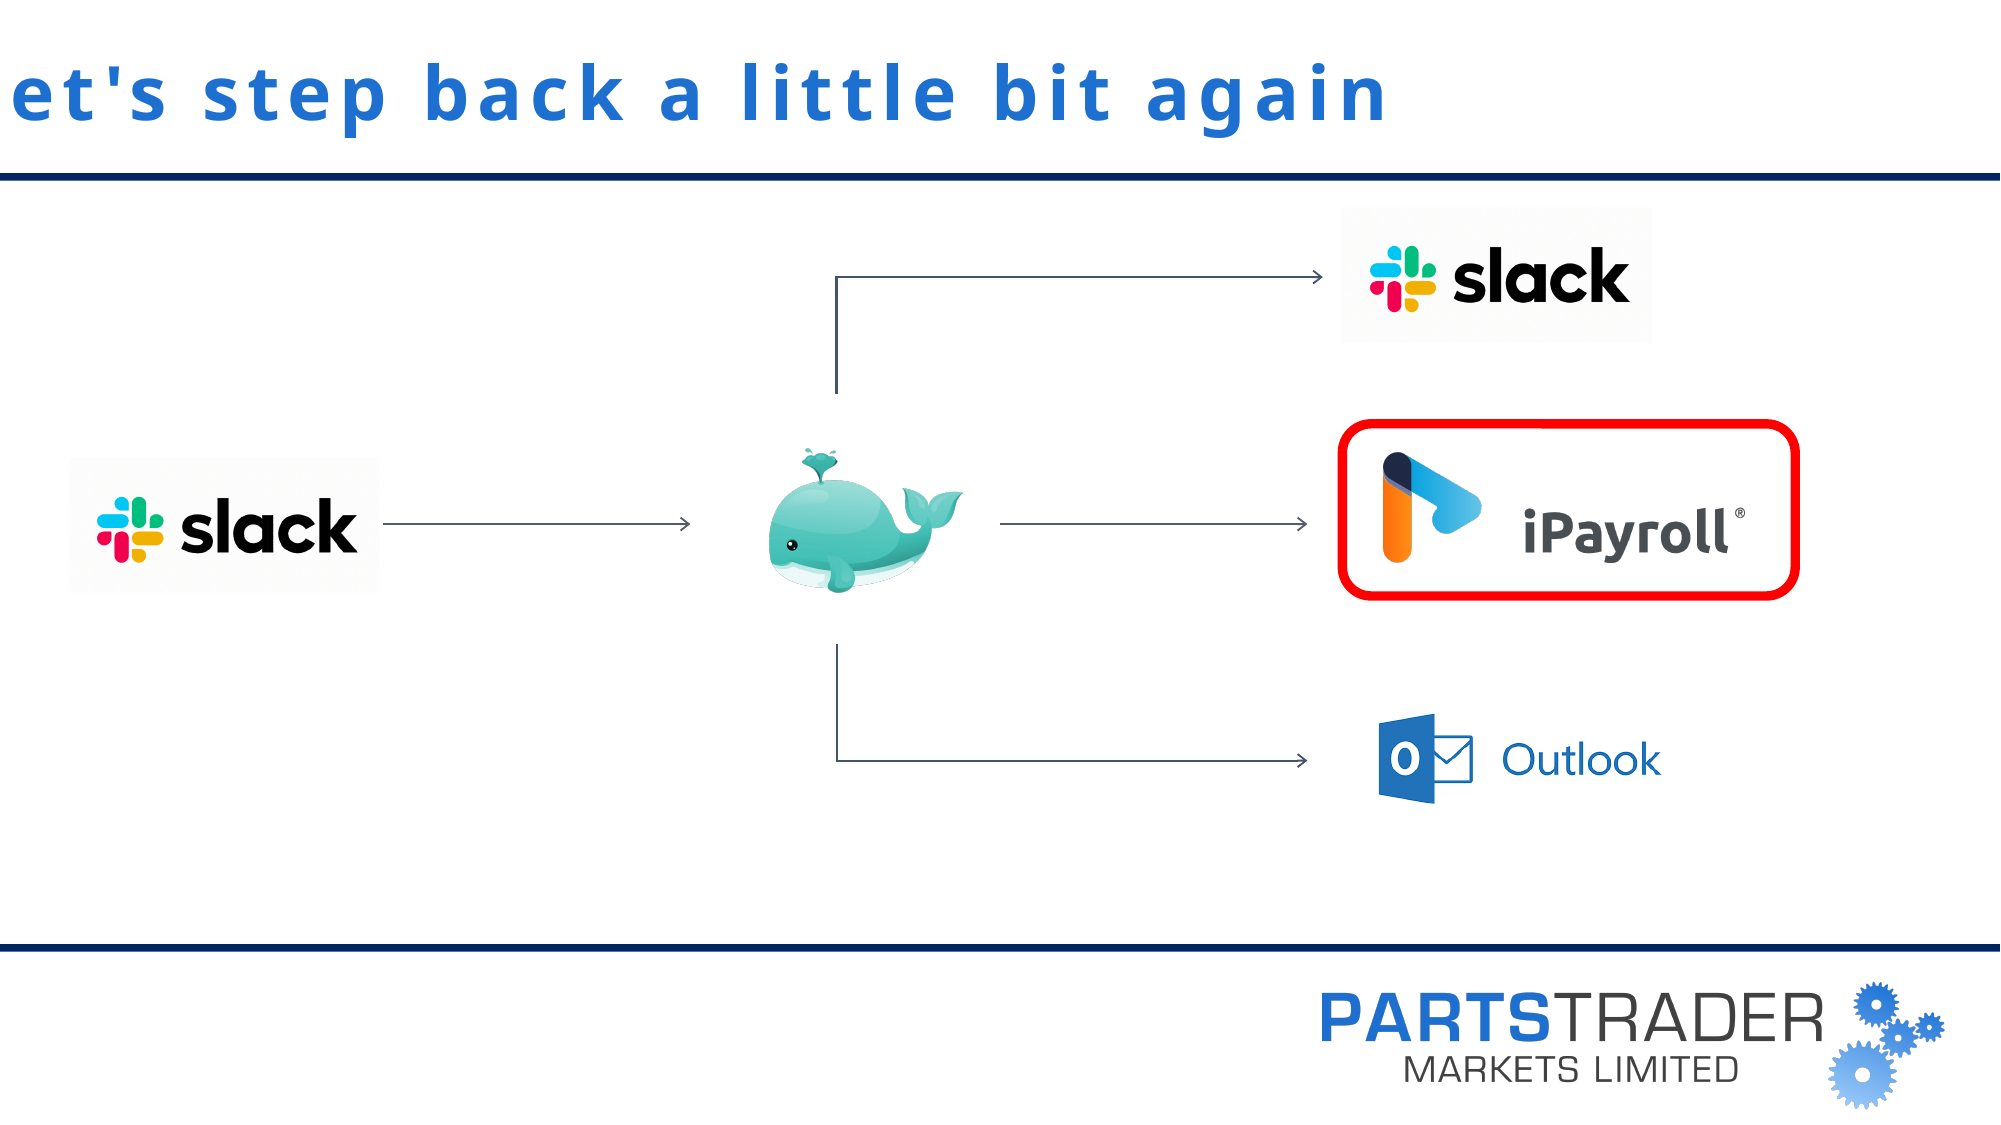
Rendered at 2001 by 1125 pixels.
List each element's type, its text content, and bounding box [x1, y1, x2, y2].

picture [1341, 207, 1652, 343]
text_box [0, 943, 2000, 953]
text_box [836, 643, 1308, 768]
text_box Let's step back a little bit again [0, 37, 1405, 143]
picture [68, 457, 380, 593]
picture [1352, 691, 1682, 826]
text_box [835, 269, 1323, 394]
picture [1322, 981, 1945, 1110]
text_box [0, 172, 2000, 182]
text_box [1341, 422, 1797, 598]
picture [1383, 452, 1745, 563]
picture [760, 441, 968, 601]
